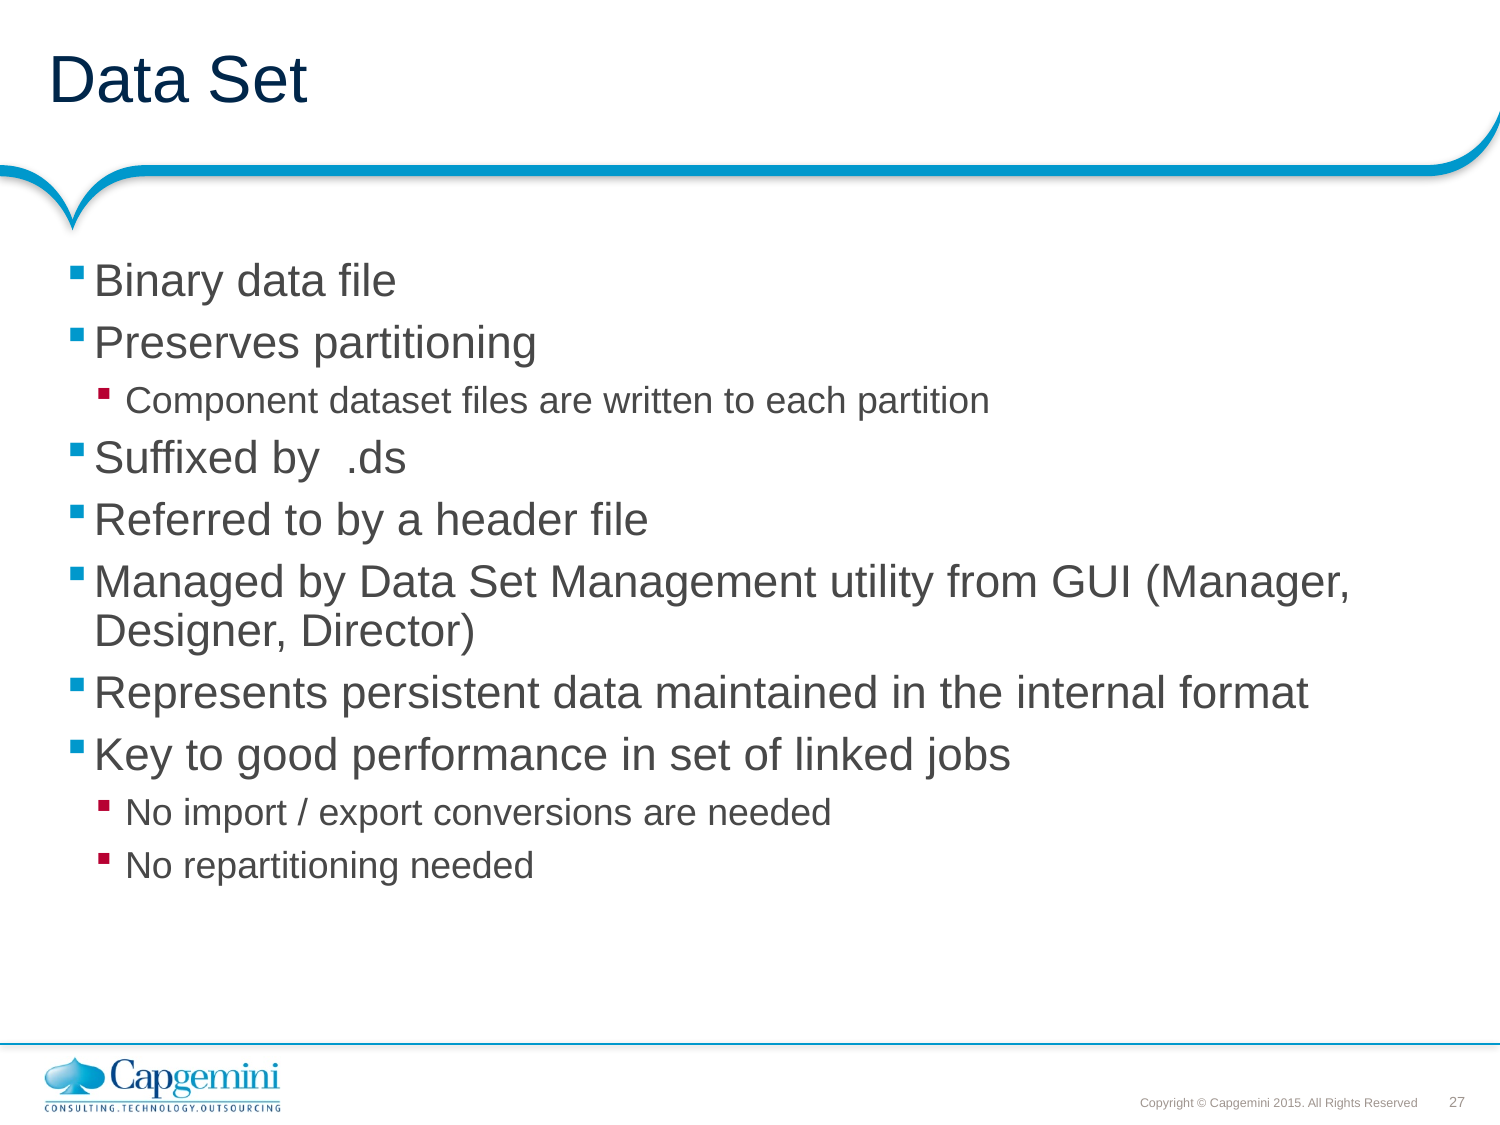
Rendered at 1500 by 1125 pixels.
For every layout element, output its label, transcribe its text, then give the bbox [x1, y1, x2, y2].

title Data Set [0, 0, 1500, 165]
list Binary data file Preserves partitioning Component dataset files are written to each partition Suffixed by .ds Referred to by a header file Managed by Data Set Management utility from GUI (Manager, Designer, Director) Represents persistent data maintained in the internal format Key to good performance in set of linked jobs No import / export conversions are needed No repartitioning needed [48, 245, 1500, 1007]
picture [44, 1056, 281, 1113]
